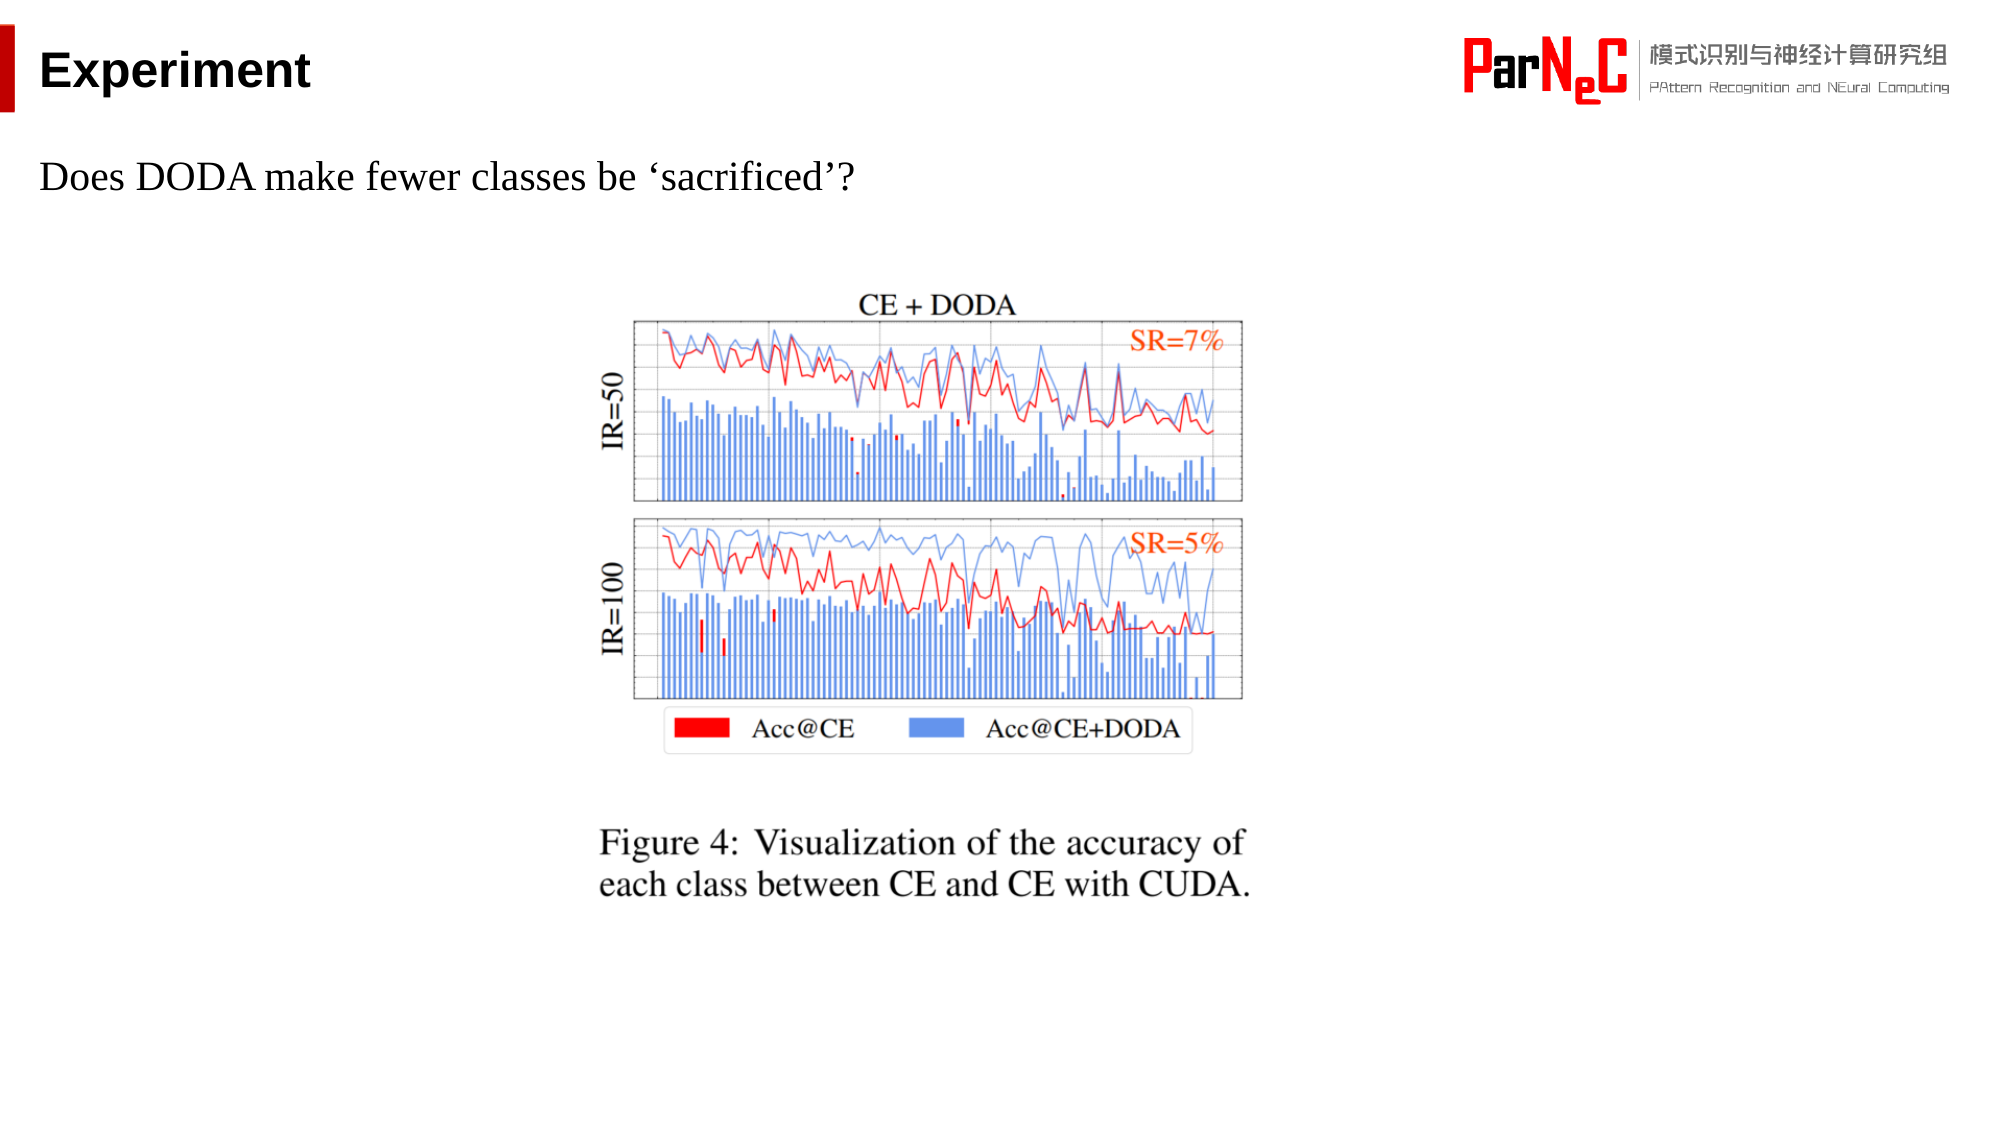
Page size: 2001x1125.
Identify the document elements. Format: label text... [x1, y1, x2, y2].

text_box Experiment [24, 29, 505, 105]
text_box Does DODA make fewer classes be ‘sacrificed’? [24, 141, 1025, 207]
picture [1454, 31, 1954, 109]
text_box [0, 25, 16, 113]
picture [586, 274, 1276, 916]
